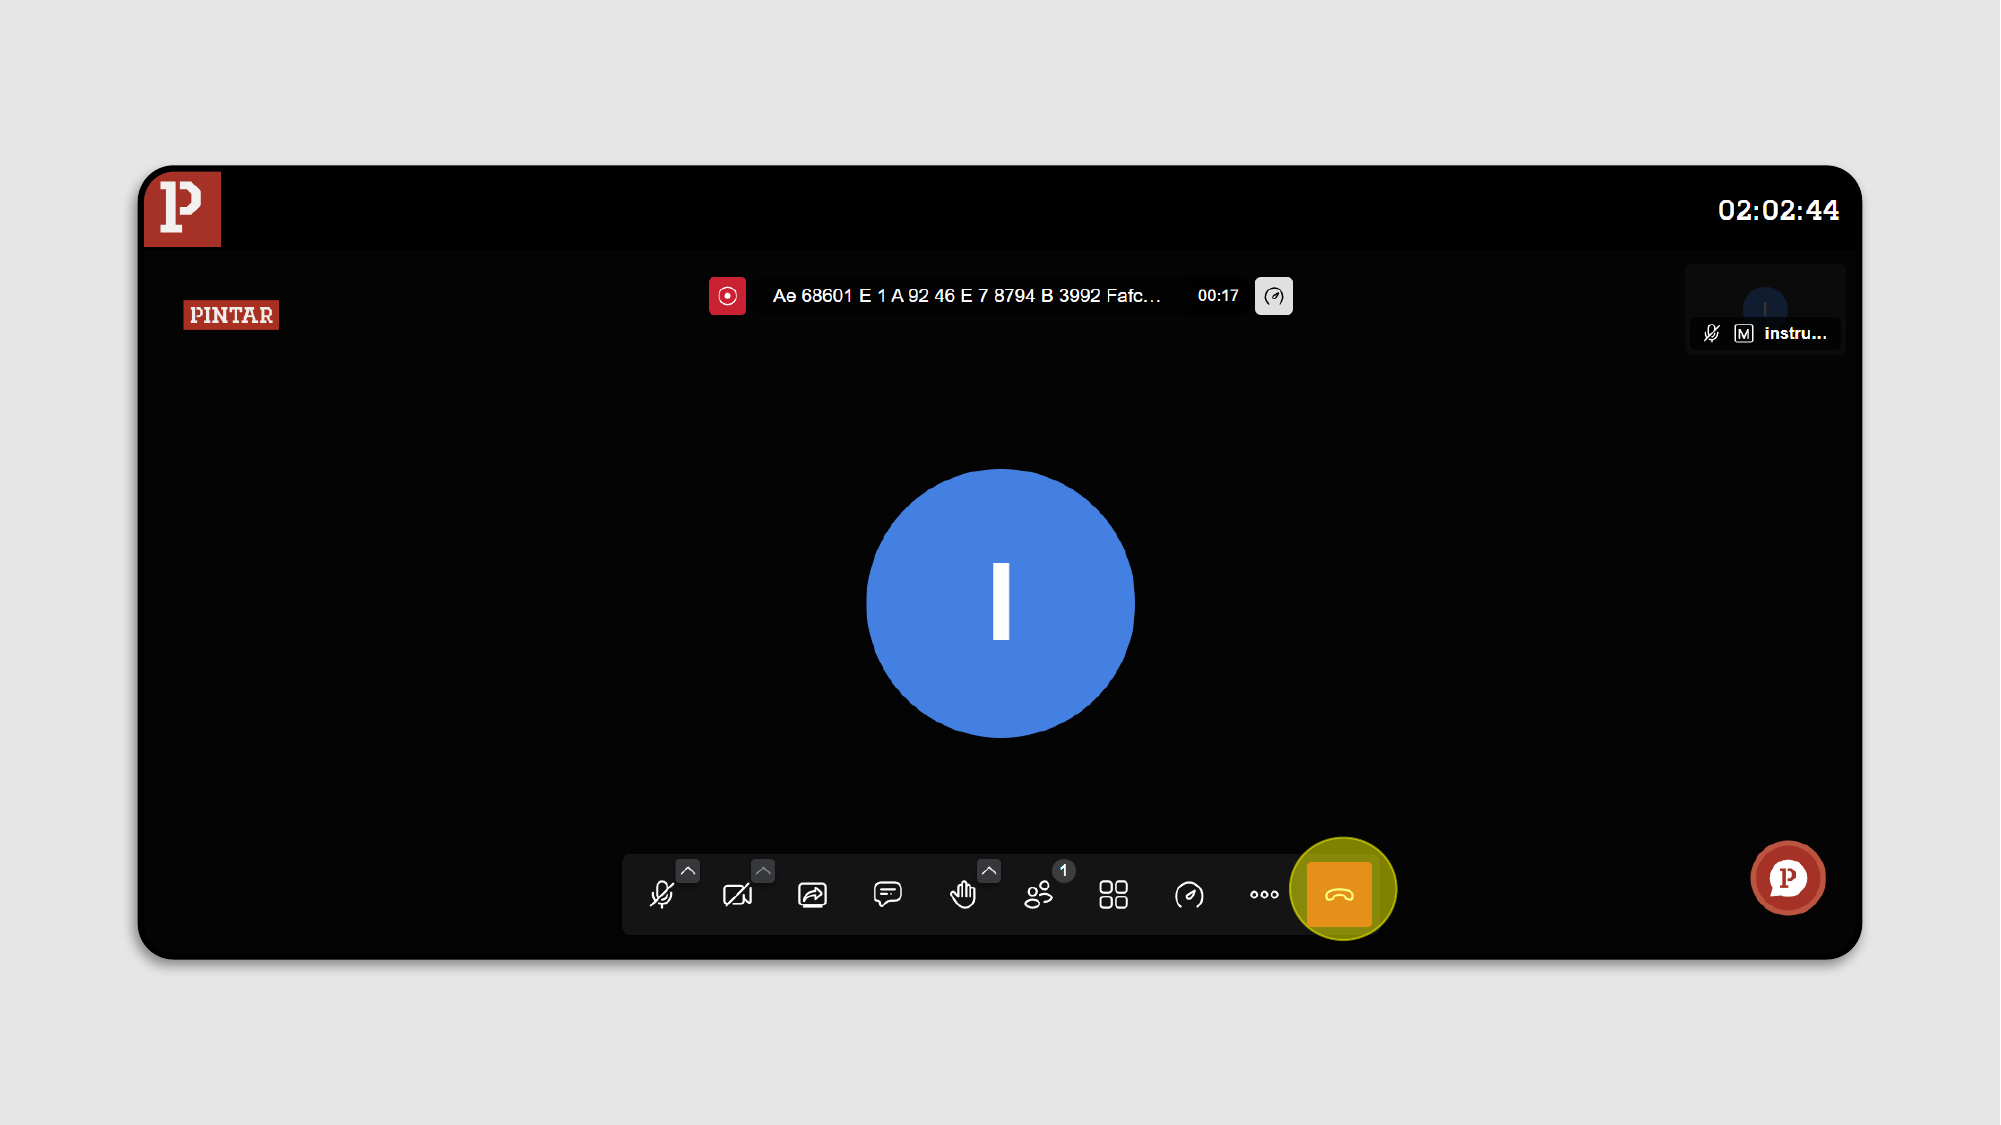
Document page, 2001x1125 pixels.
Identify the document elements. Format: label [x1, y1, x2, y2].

picture [140, 168, 1860, 957]
